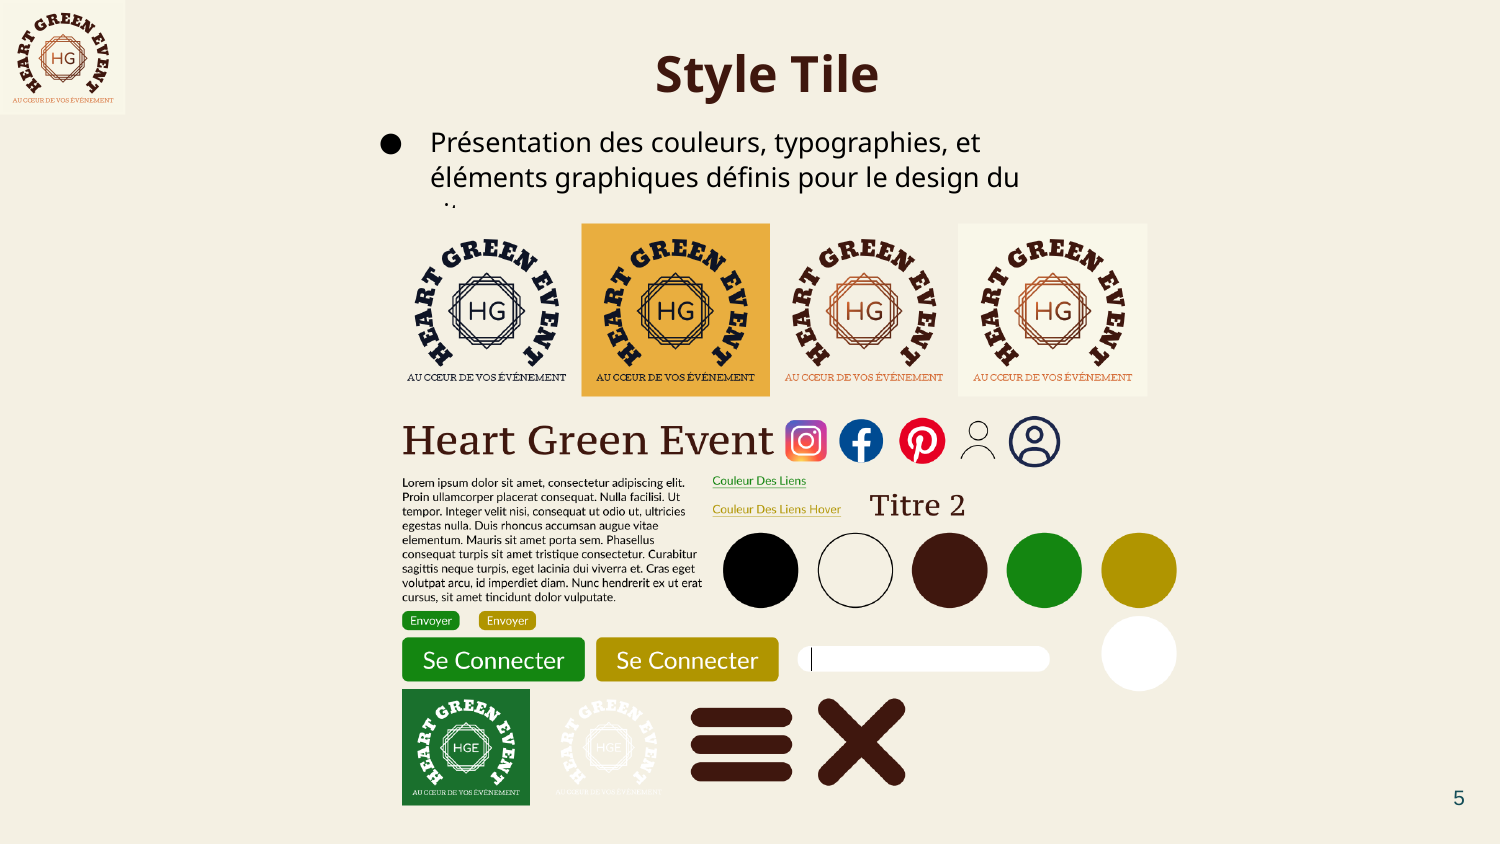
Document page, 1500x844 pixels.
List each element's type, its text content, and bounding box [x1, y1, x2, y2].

slide_number ‹#› [1389, 764, 1480, 830]
title Style Tile [640, 13, 1469, 133]
subtitle Présentation des couleurs, typographies, et éléments graphiques définis pour le design du site [340, 106, 1052, 429]
picture [367, 208, 1185, 806]
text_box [0, 0, 126, 115]
